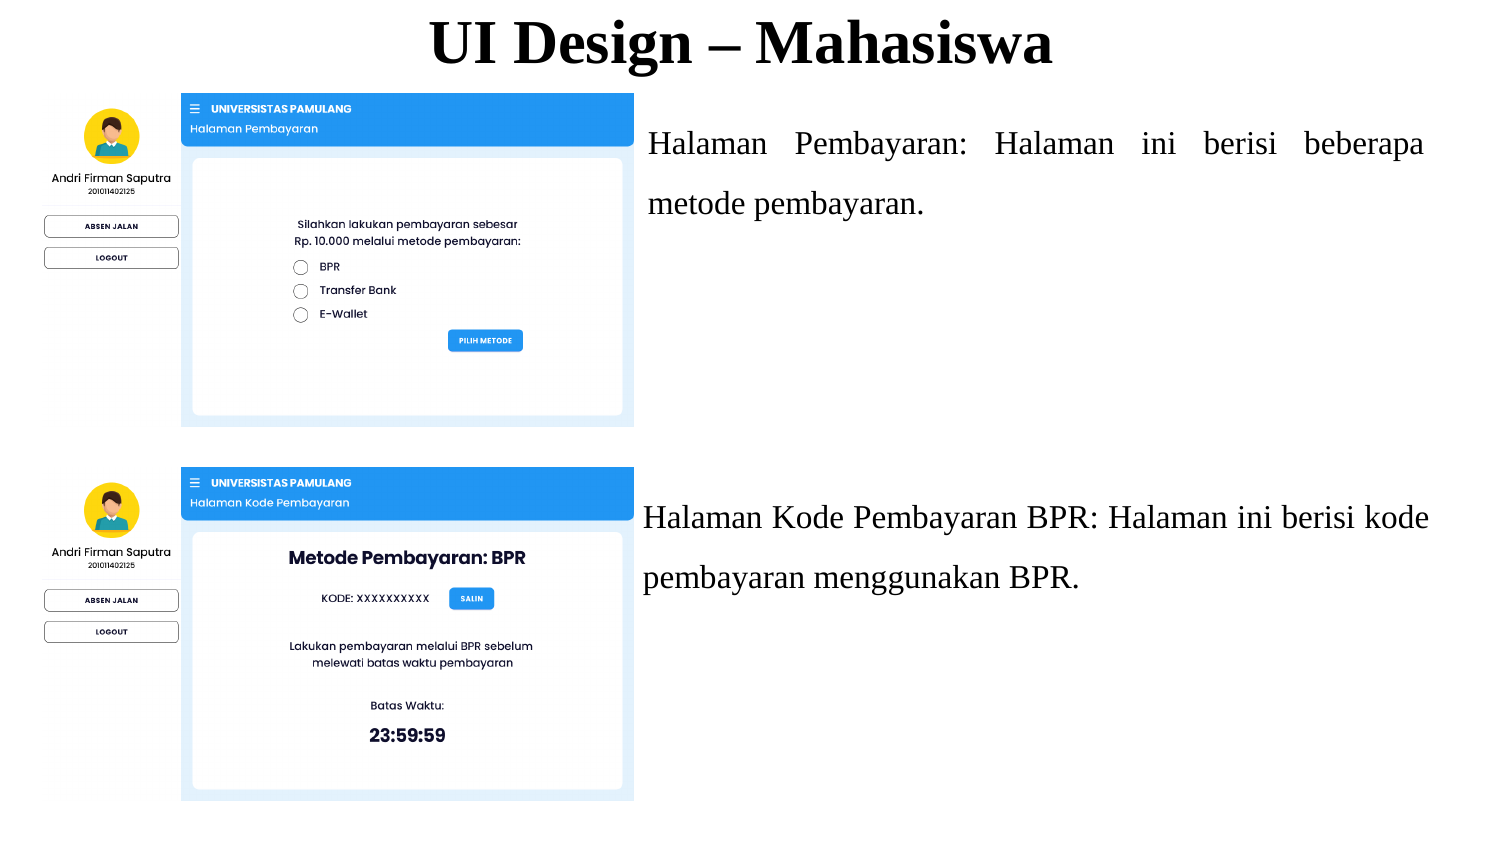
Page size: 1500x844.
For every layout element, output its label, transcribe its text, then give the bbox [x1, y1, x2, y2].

picture [42, 93, 634, 427]
text_box Halaman Kode Pembayaran BPR: Halaman ini berisi kode pembayaran menggunakan BPR. [634, 467, 1446, 603]
title UI Design – Mahasiswa [42, 0, 1441, 78]
picture [42, 467, 634, 801]
text_box Halaman Pembayaran: Halaman ini berisi beberapa metode pembayaran. [634, 93, 1441, 229]
